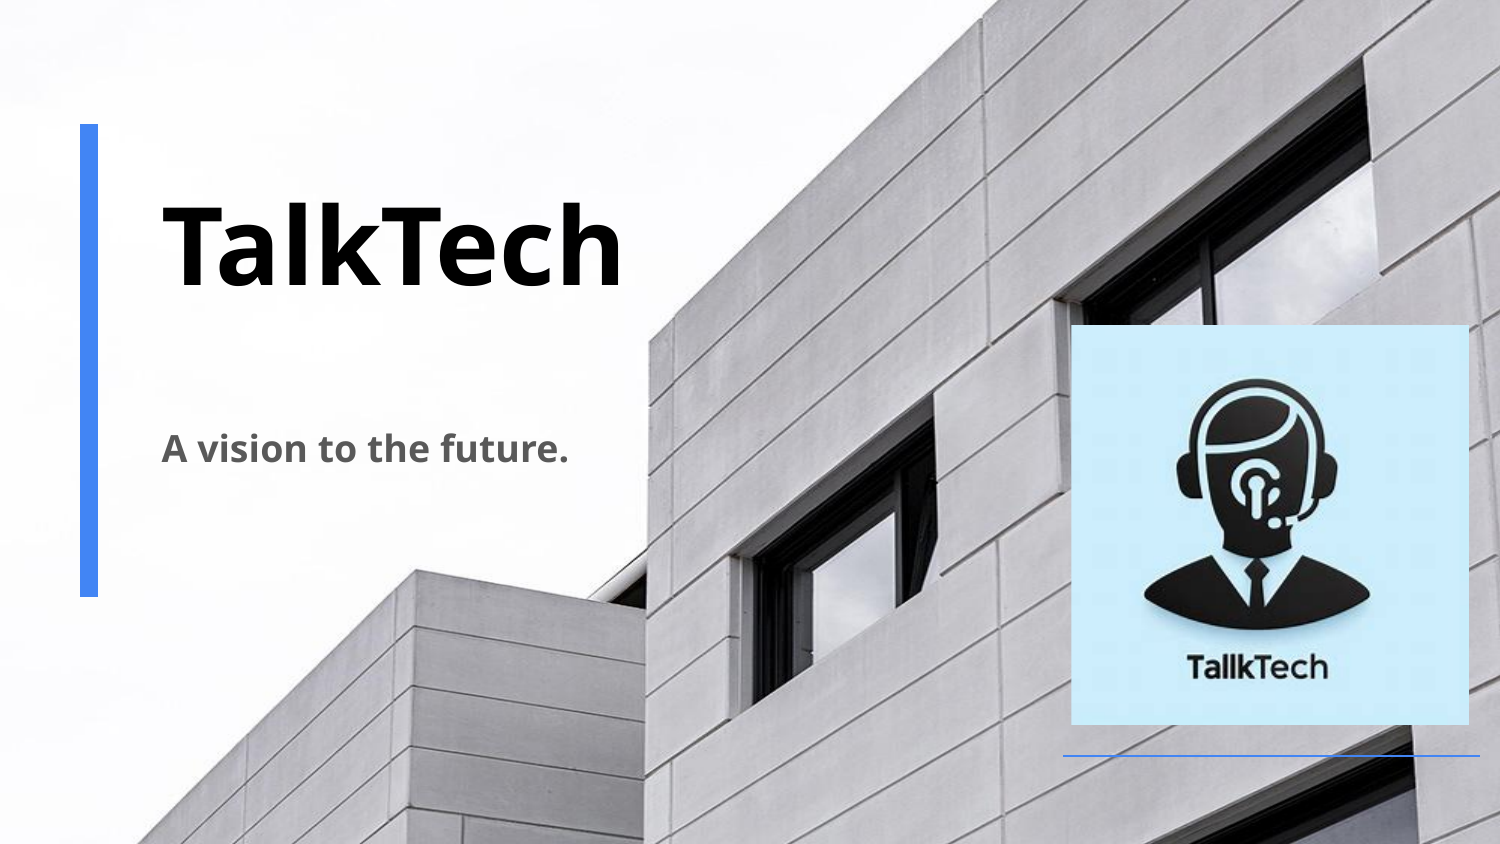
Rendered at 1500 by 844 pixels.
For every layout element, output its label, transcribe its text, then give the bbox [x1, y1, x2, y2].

title TalkTech [146, 144, 1032, 422]
picture [0, 0, 1500, 844]
subtitle A vision to the future. [146, 410, 694, 541]
